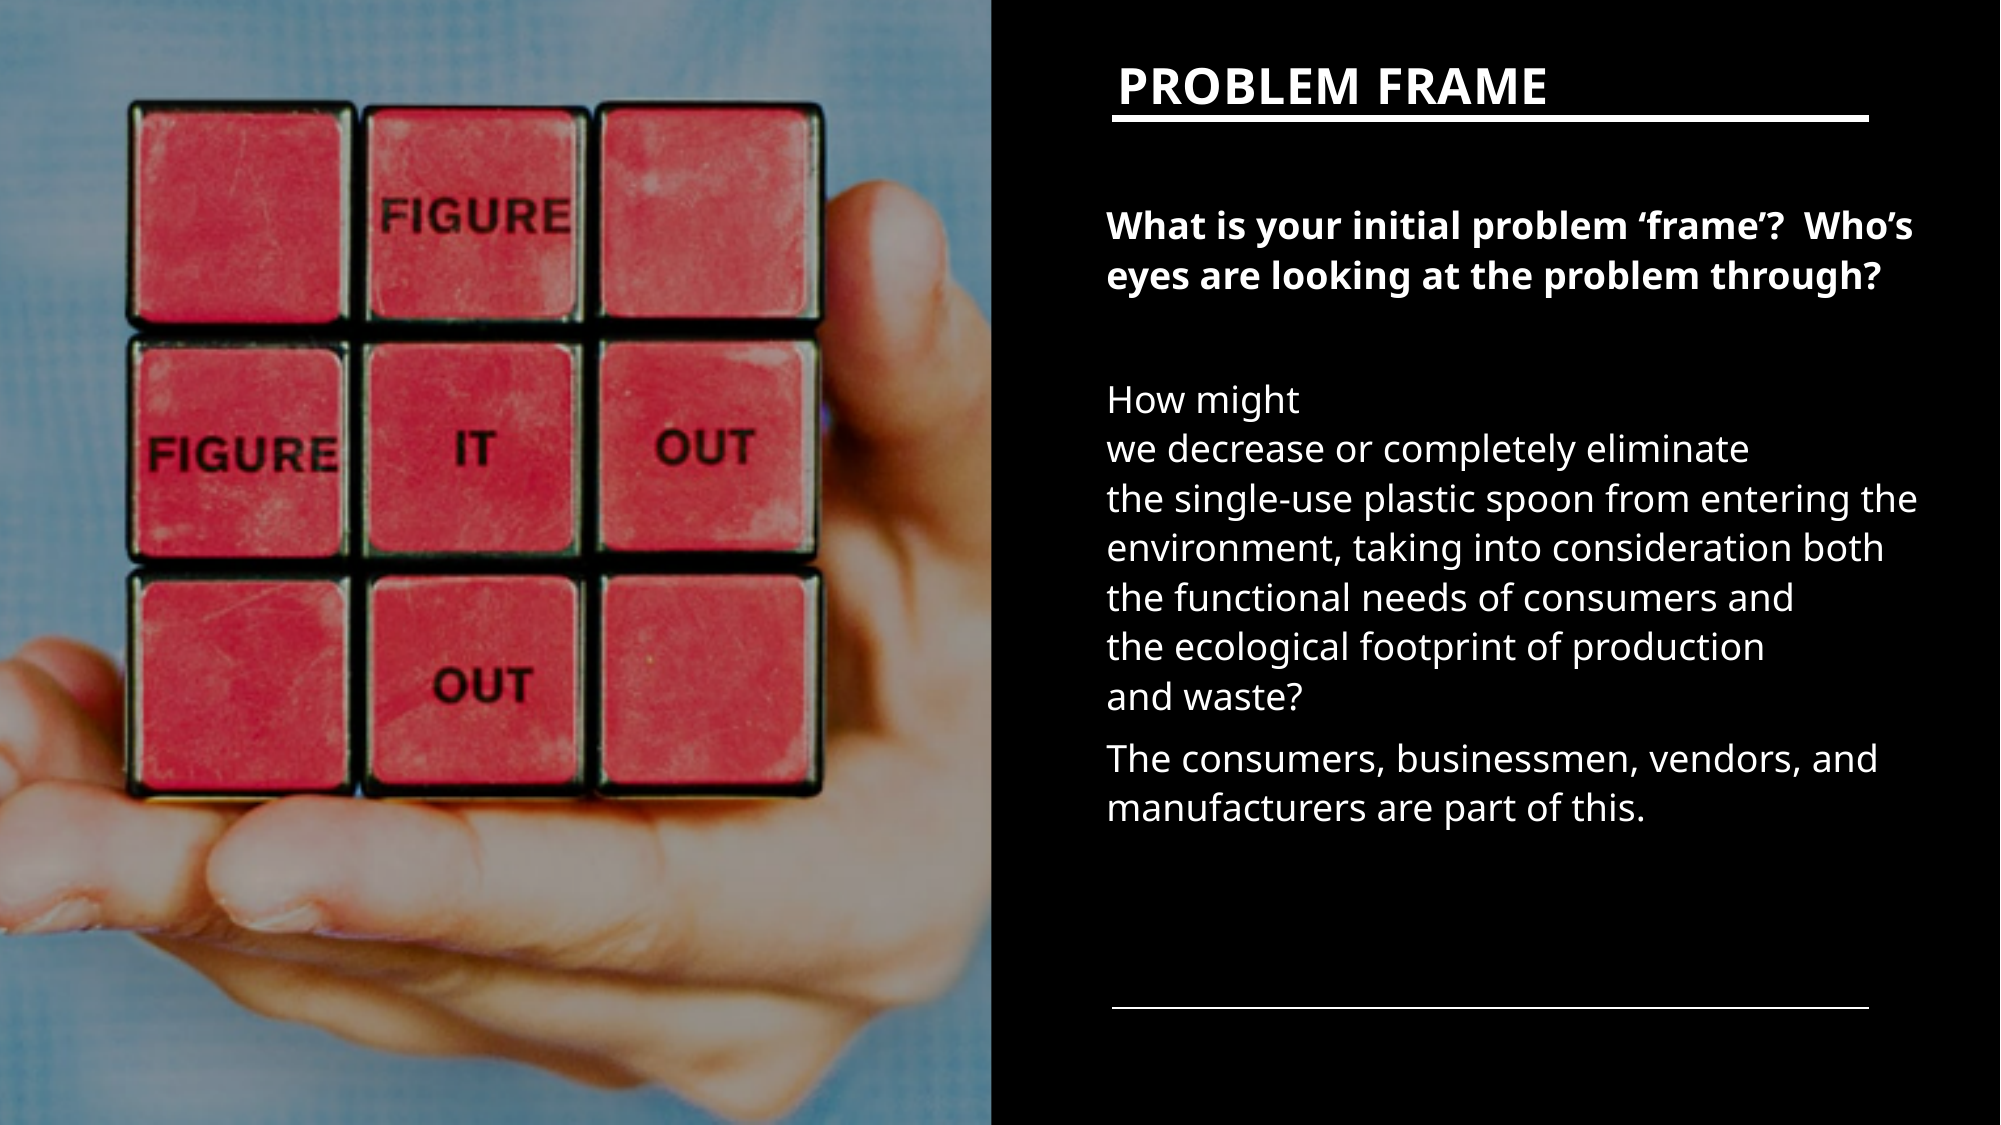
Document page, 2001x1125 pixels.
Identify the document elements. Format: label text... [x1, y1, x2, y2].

text_box PROBLEM FRAME [1102, 47, 1890, 190]
text_box What is your initial problem ‘frame’? Who’s eyes are looking at the problem through? How might we decrease or completely eliminate the single-use plastic spoon from entering the environment, taking into consideration both the functional needs of consumers and the ecological footprint of production and waste? The consumers, businessmen, vendors, and manufacturers are part of this. [1091, 190, 1949, 804]
text_box [992, 0, 2000, 1125]
picture [0, 0, 992, 1125]
